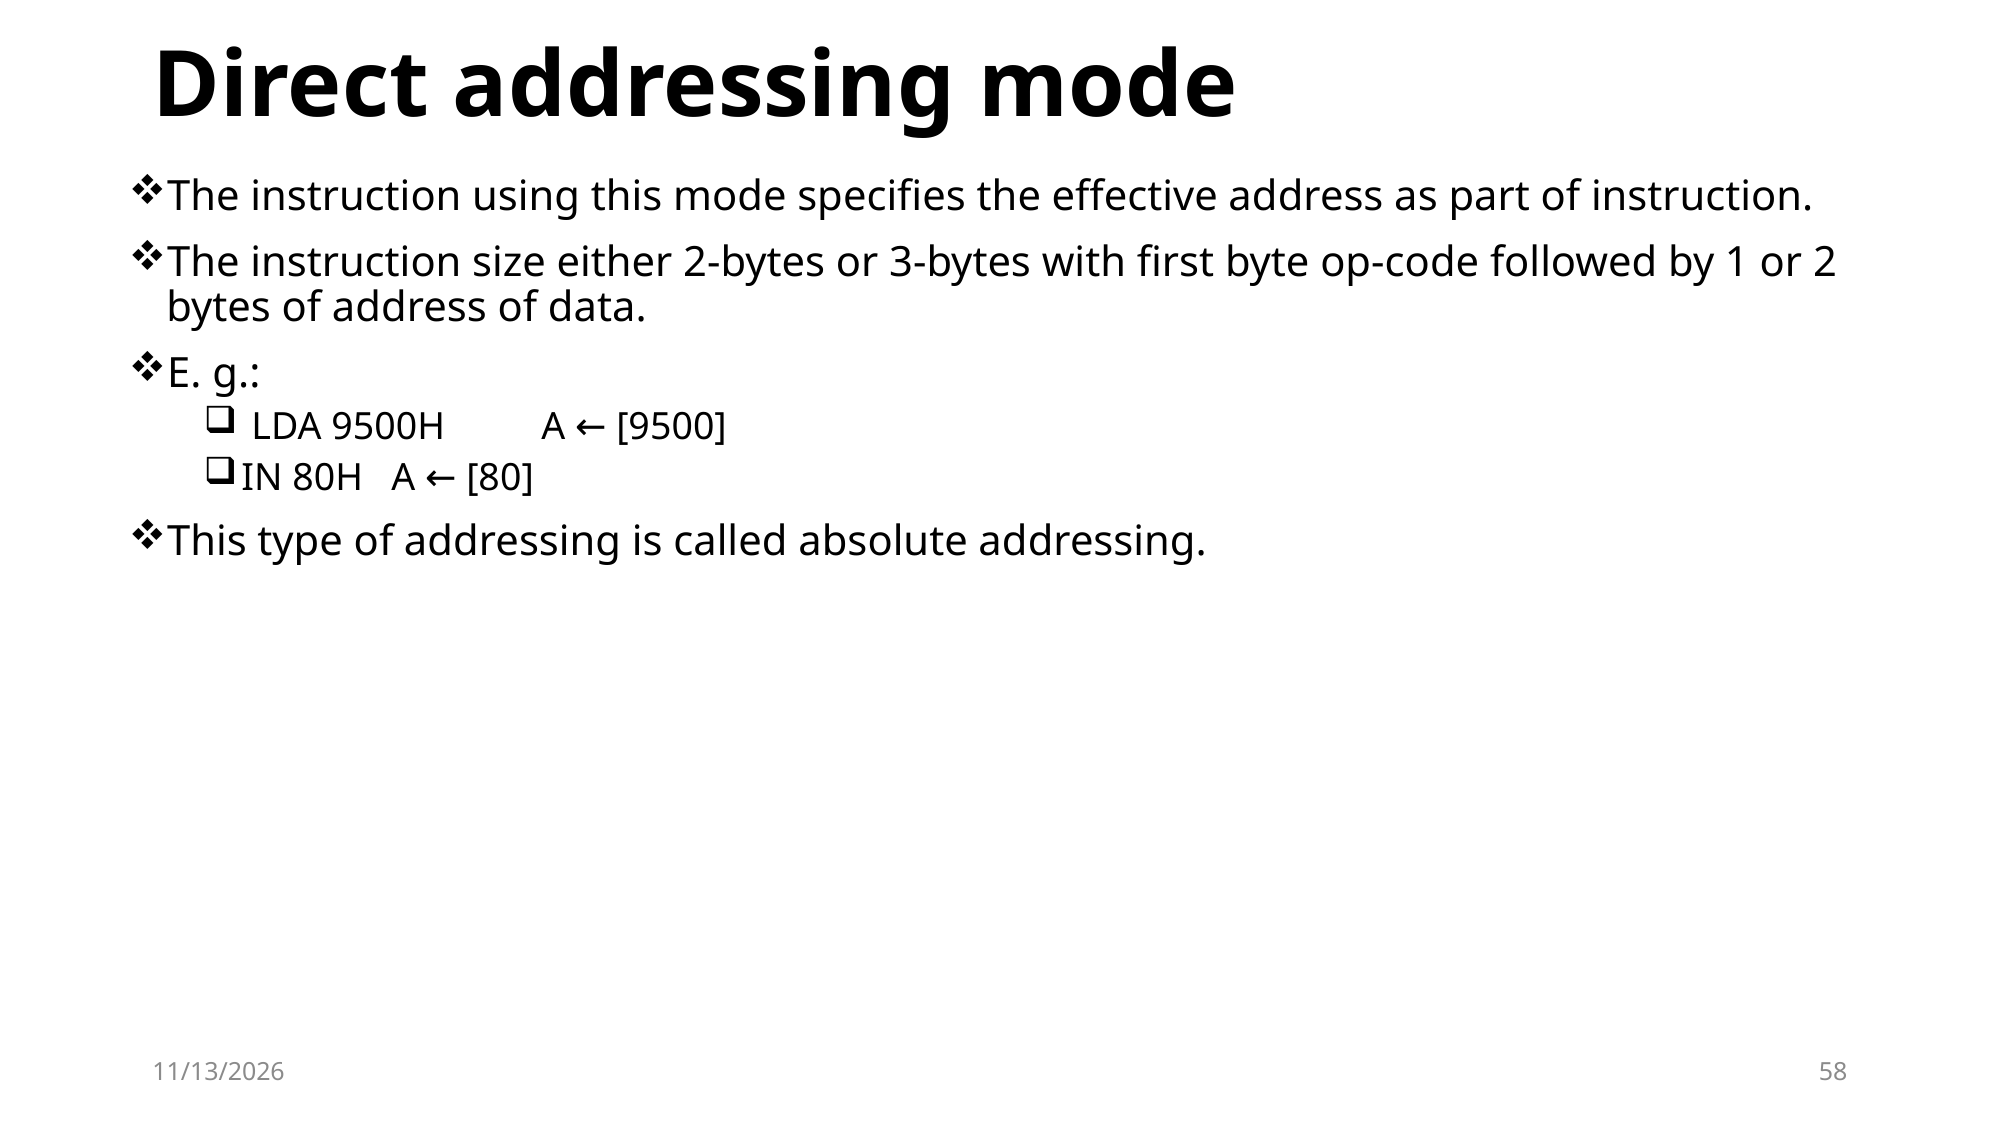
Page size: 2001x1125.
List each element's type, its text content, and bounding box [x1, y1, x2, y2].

list The instruction using this mode specifies the effective address as part of instruction. The instruction size either 2-bytes or 3-bytes with first byte op-code followed by 1 or 2 bytes of address of data. E. g.: LDA 9500H A ← [9500] IN 80H A ← [80] This type of addressing is called absolute addressing. [113, 167, 1863, 952]
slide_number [137, 1042, 588, 1103]
title Direct addressing mode [137, 22, 1413, 152]
slide_number 58 [1412, 1042, 1863, 1103]
